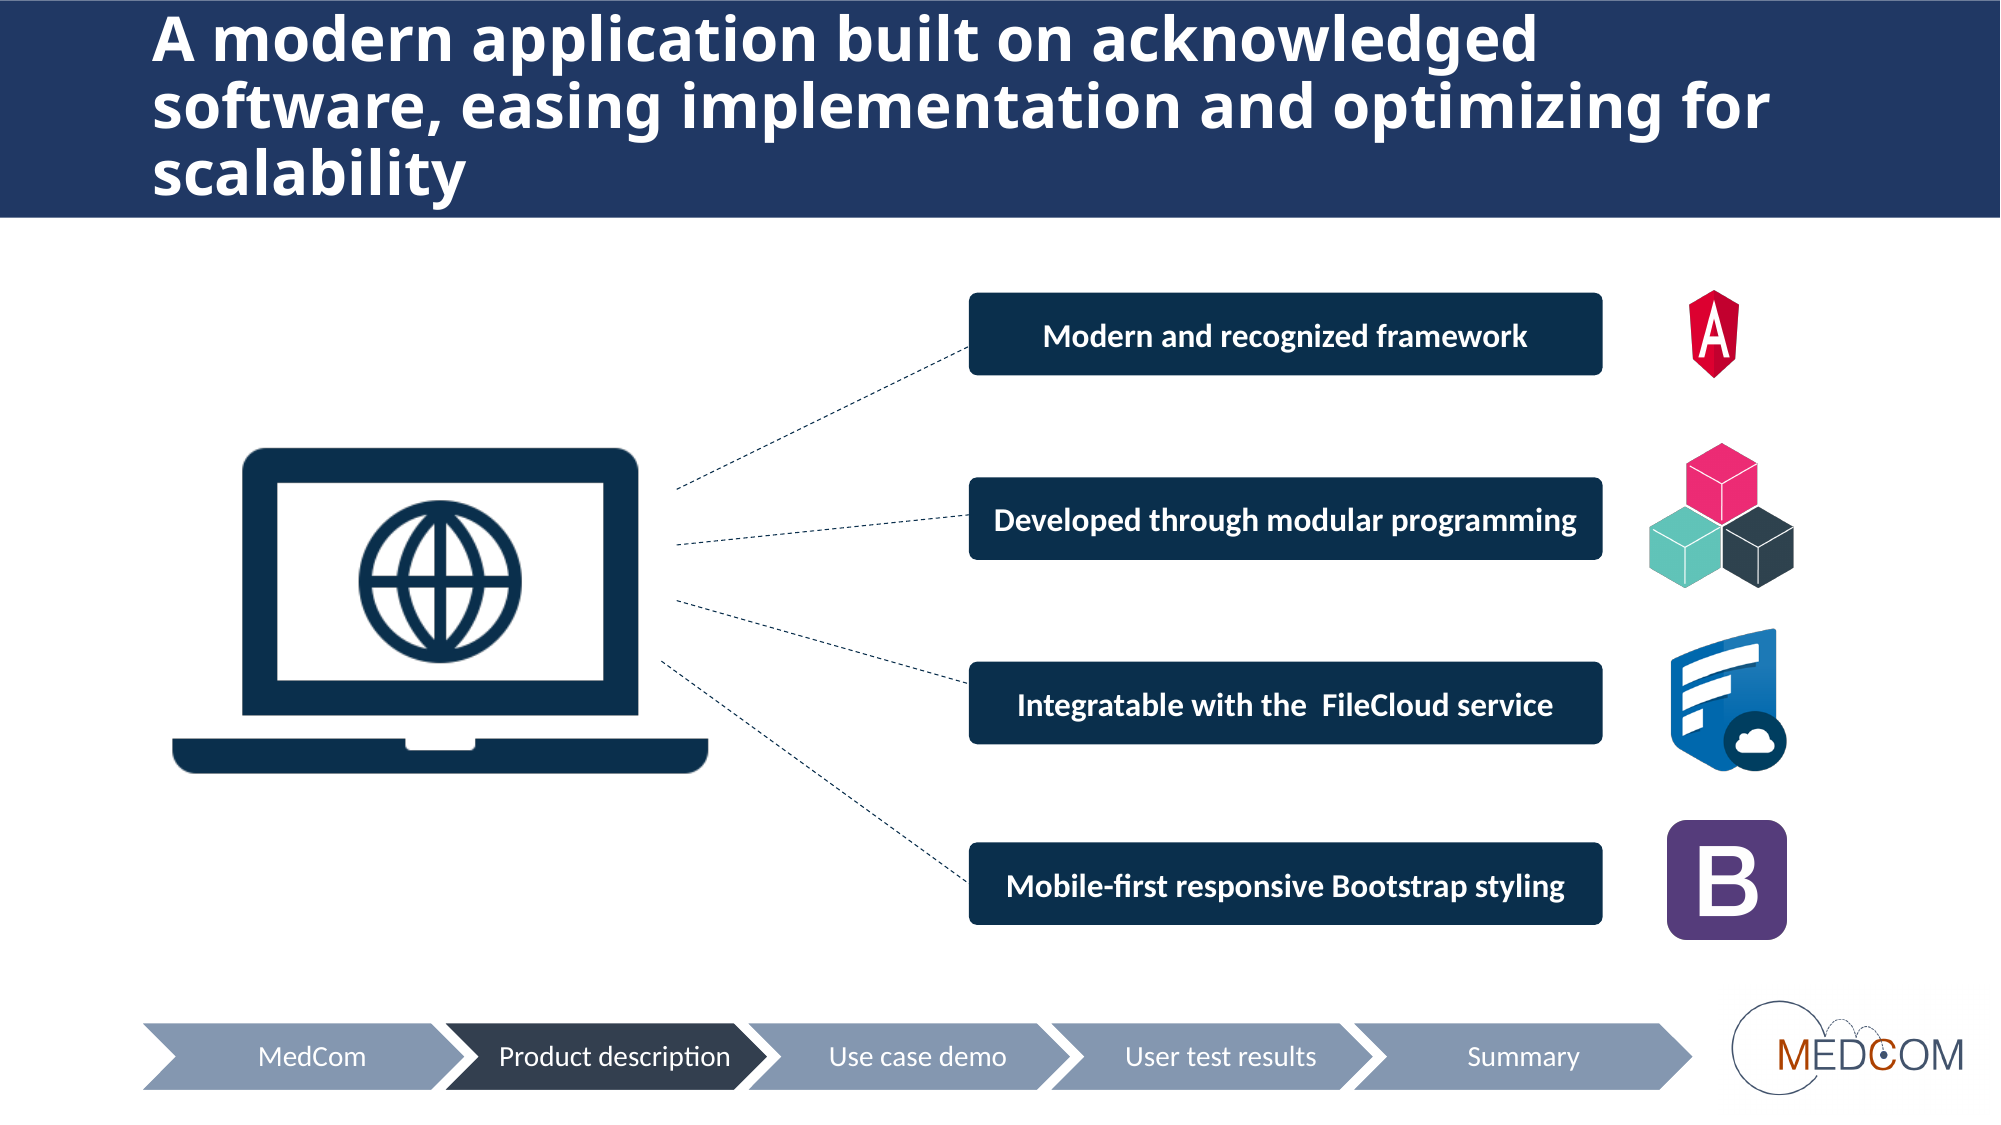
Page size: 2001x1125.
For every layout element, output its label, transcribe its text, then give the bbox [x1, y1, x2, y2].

picture [161, 332, 720, 890]
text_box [676, 511, 998, 545]
picture [1648, 443, 1794, 588]
picture [1758, 984, 1990, 1115]
text_box Integratable with the FileCloud service [969, 661, 1603, 745]
picture [1637, 260, 1791, 408]
text_box Developed through modular programming [968, 477, 1603, 560]
text_box [0, 0, 2000, 219]
text_box Mobile-first responsive Bootstrap styling [968, 842, 1603, 925]
text_box A modern application built on acknowledged software, easing implementation and optimizing for scalability [137, 0, 1863, 218]
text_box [661, 661, 969, 884]
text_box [676, 330, 1001, 490]
picture [1656, 627, 1801, 772]
picture [1667, 820, 1787, 940]
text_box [110, 977, 1758, 1125]
text_box Modern and recognized framework [968, 292, 1603, 376]
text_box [676, 600, 1016, 697]
